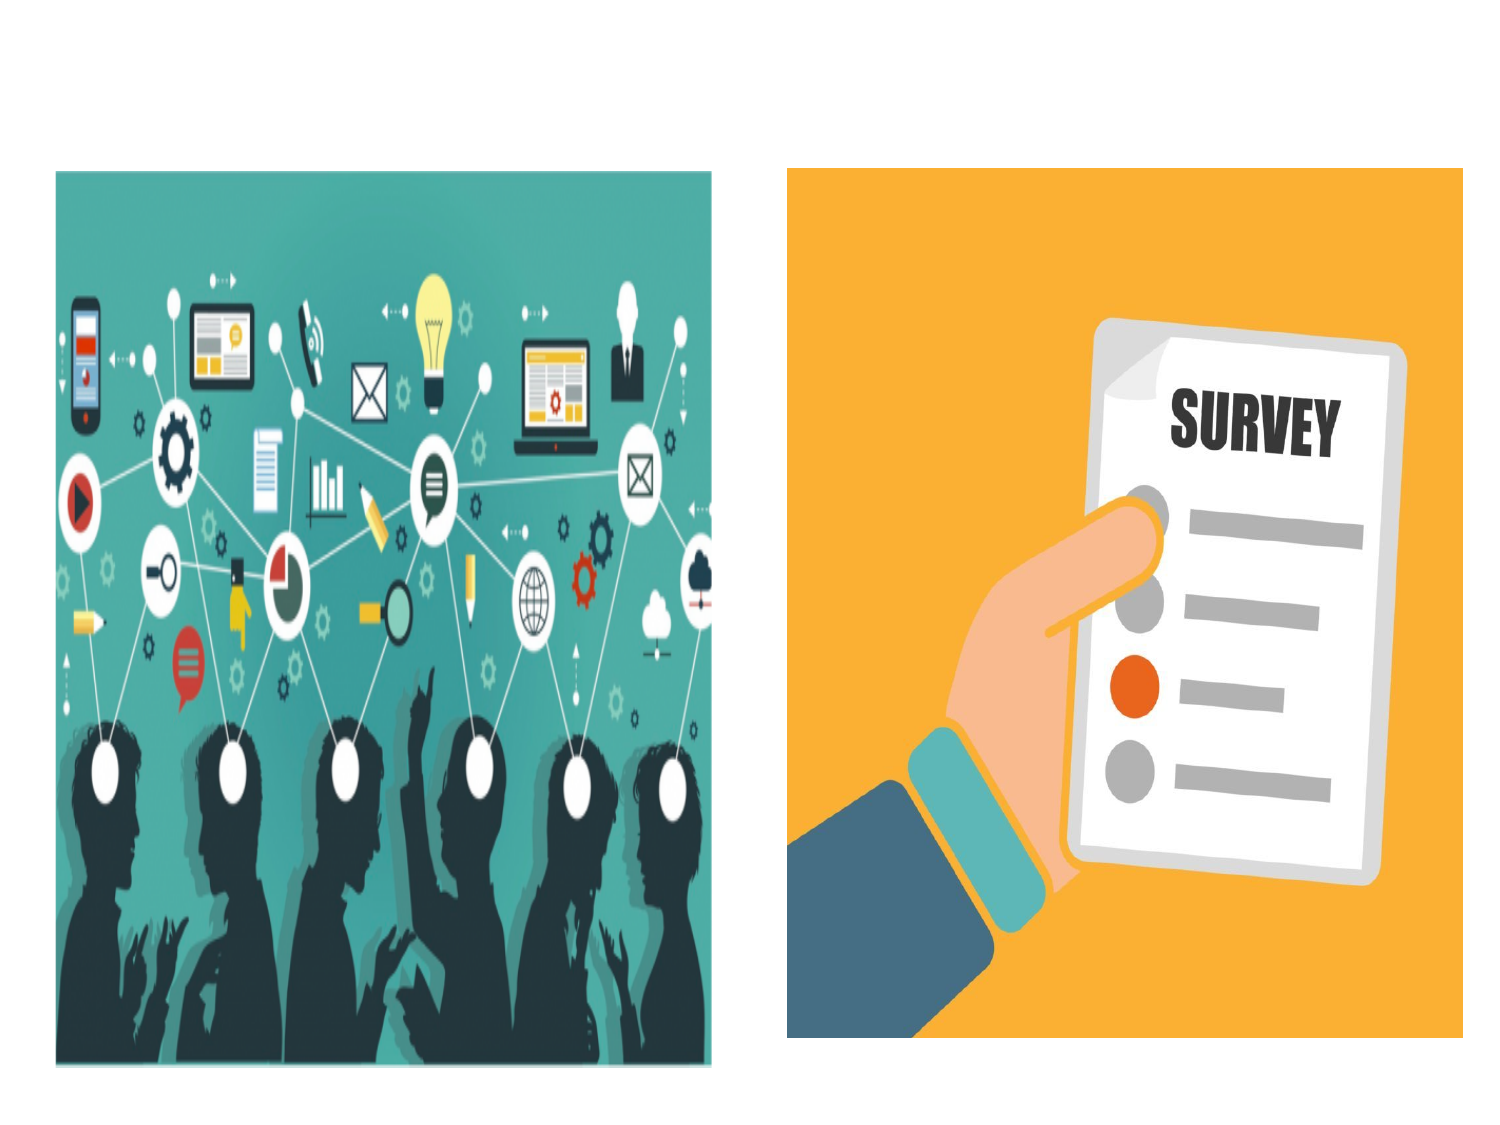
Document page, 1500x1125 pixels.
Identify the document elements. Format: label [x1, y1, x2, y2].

picture [54, 171, 713, 1068]
list [787, 167, 1463, 1038]
